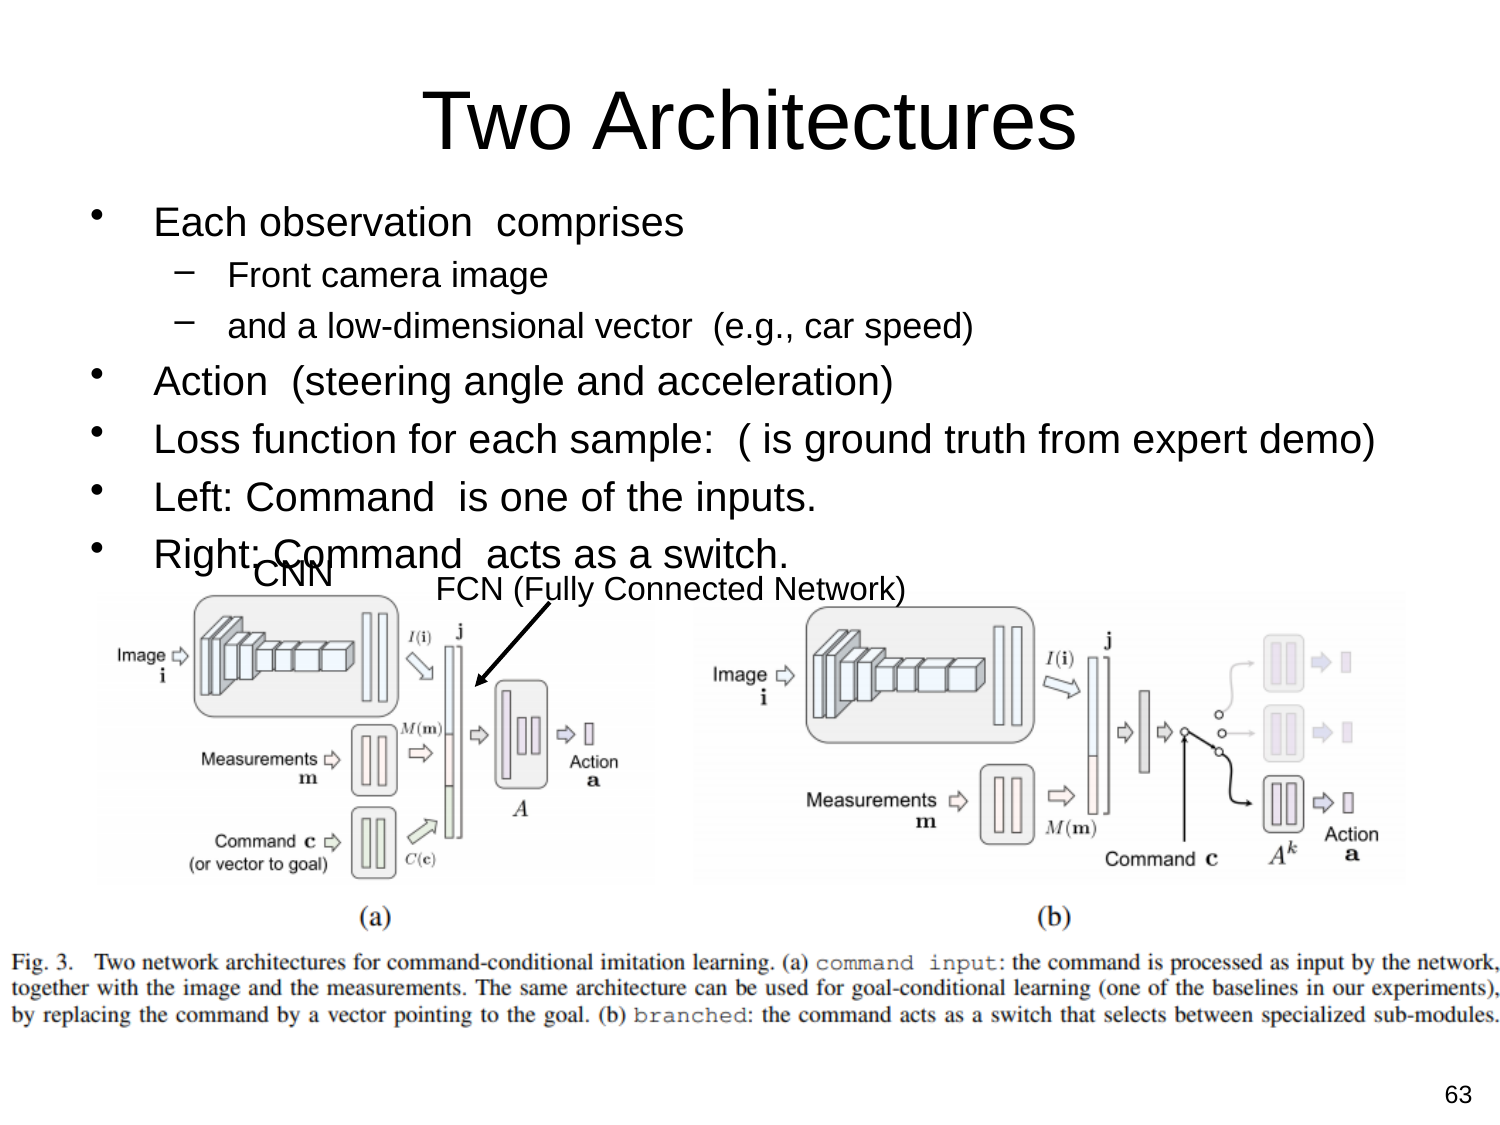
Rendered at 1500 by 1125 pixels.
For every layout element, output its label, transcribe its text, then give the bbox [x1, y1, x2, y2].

title Two Architectures [74, 44, 1426, 188]
picture [0, 591, 1500, 1042]
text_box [474, 601, 551, 688]
text_box CNN [238, 541, 349, 589]
text_box FCN (Fully Connected Network) [420, 559, 923, 589]
slide_number 63 [1137, 1070, 1488, 1112]
